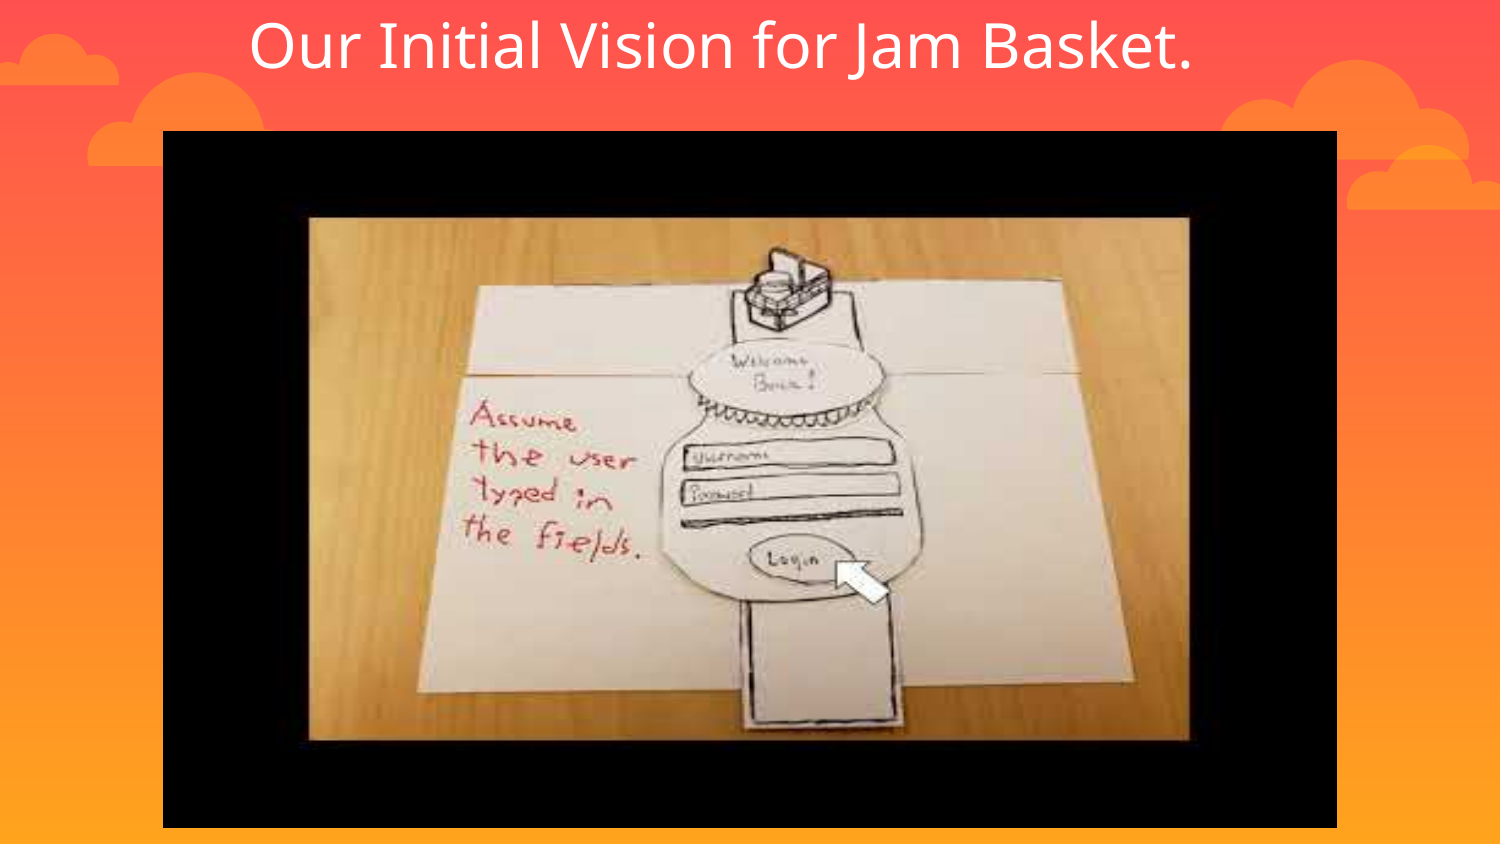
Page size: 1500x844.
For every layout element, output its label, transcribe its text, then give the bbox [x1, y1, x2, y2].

picture [163, 131, 1337, 828]
list Our Initial Vision for Jam Basket. [233, 0, 1337, 91]
